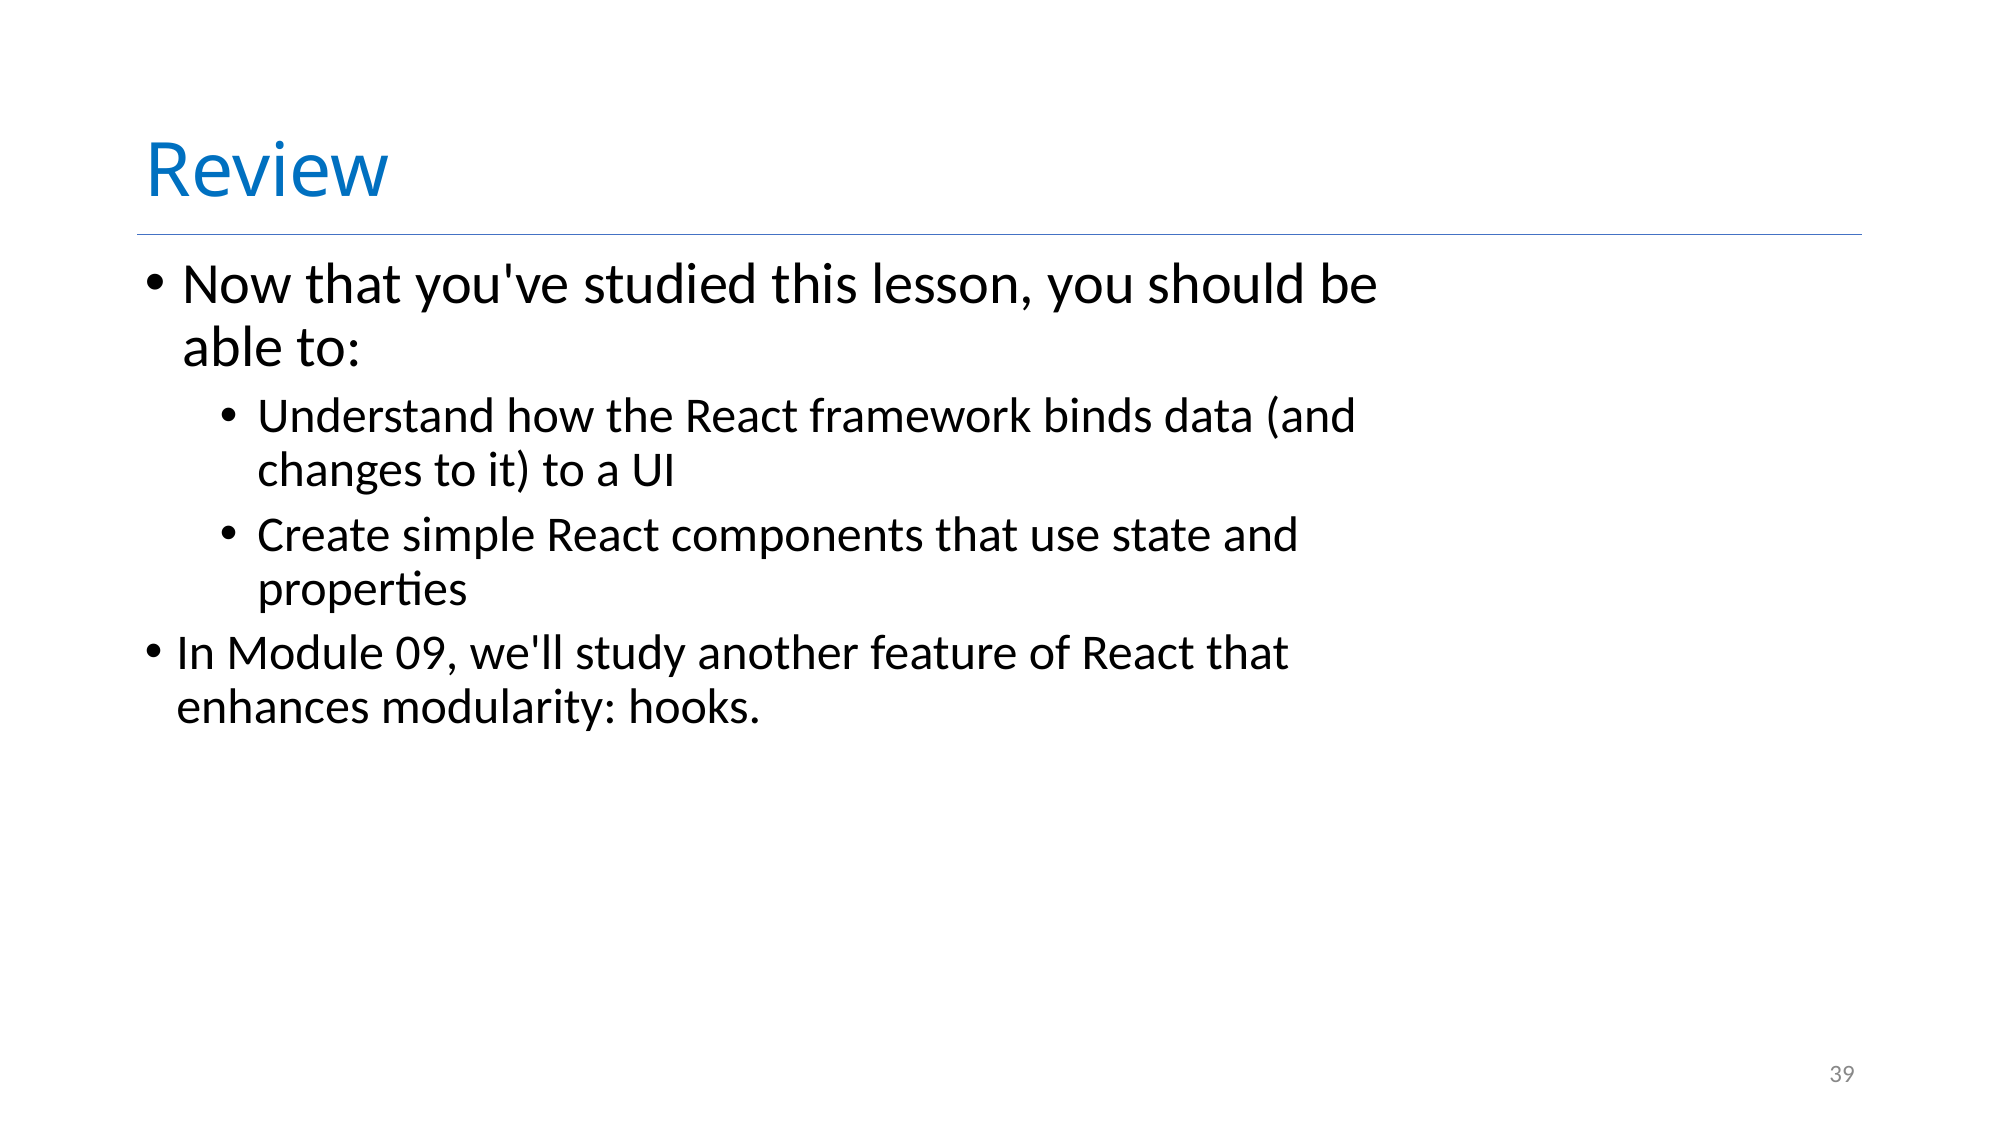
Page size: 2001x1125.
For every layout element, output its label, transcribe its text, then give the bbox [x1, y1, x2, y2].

list Now that you've studied this lesson, you should be able to: Understand how the React framework binds data (and changes to it) to a UI Create simple React components that use state and properties In Module 09, we'll study another feature of React that enhances modularity: hooks. [136, 245, 1432, 961]
slide_number 39 [1819, 1051, 1863, 1094]
title Review [136, 2, 1863, 221]
